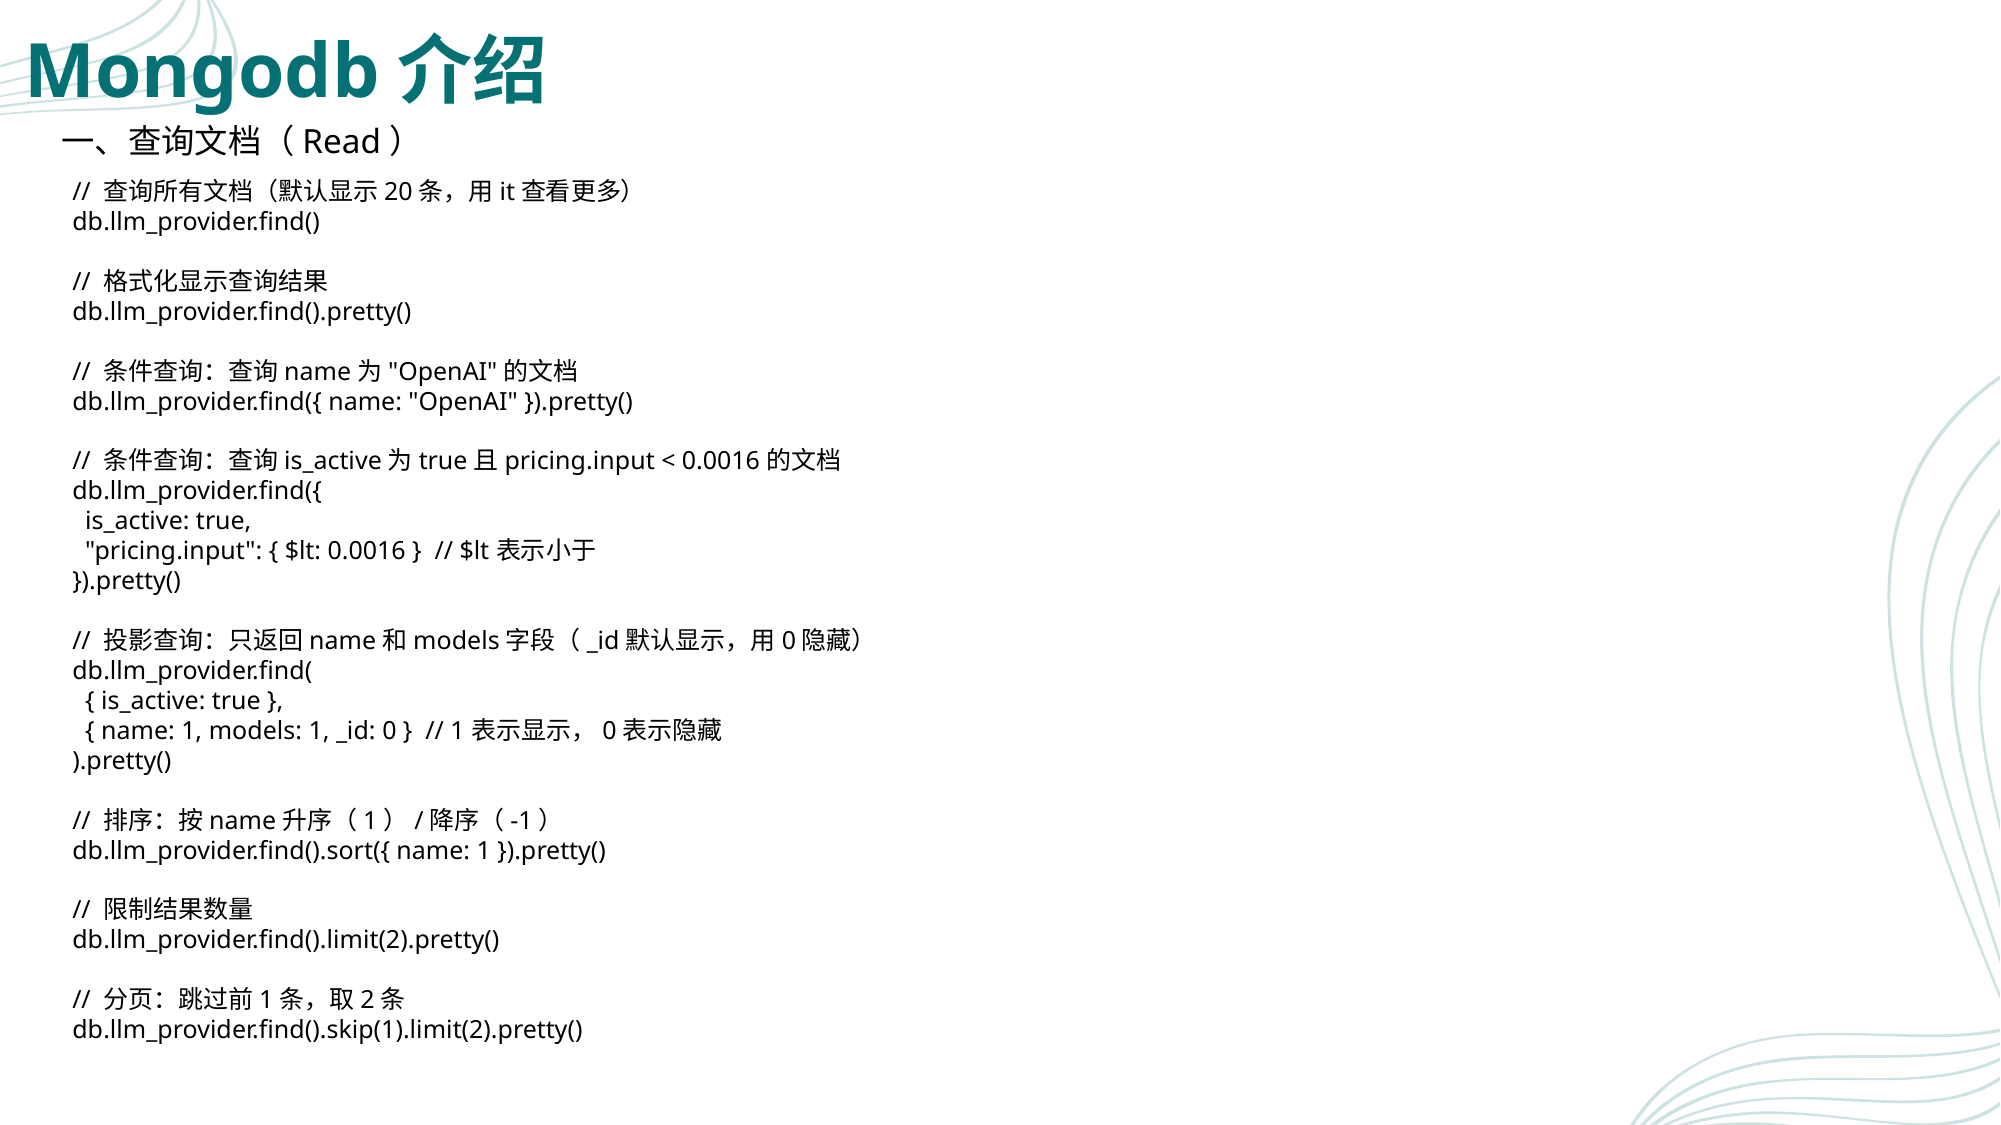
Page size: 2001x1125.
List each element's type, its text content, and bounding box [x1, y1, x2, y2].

text_box // 查询所有文档（默认显示20条，用it查看更多） db.llm_provider.find() // 格式化显示查询结果 db.llm_provider.find().pretty() // 条件查询：查询name为"OpenAI"的文档 db.llm_provider.find({ name: "OpenAI" }).pretty() // 条件查询：查询is_active为true且pricing.input < 0.0016的文档 db.llm_provider.find({ is_active: true, "pricing.input": { $lt: 0.0016 } // $lt表示小于 }).pretty() // 投影查询：只返回name和models字段（_id默认显示，用0隐藏） db.llm_provider.find( { is_active: true }, { name: 1, models: 1, _id: 0 } // 1表示显示，0表示隐藏 ).pretty() // 排序：按name升序（1）/降序（-1） db.llm_provider.find().sort({ name: 1 }).pretty() // 限制结果数量 db.llm_provider.find().limit(2).pretty() // 分页：跳过前1条，取2条 db.llm_provider.find().skip(1).limit(2).pretty() [57, 168, 1513, 999]
text_box 一、查询文档（Read） [47, 112, 1814, 168]
title Mongodb介绍 [24, 21, 1796, 113]
